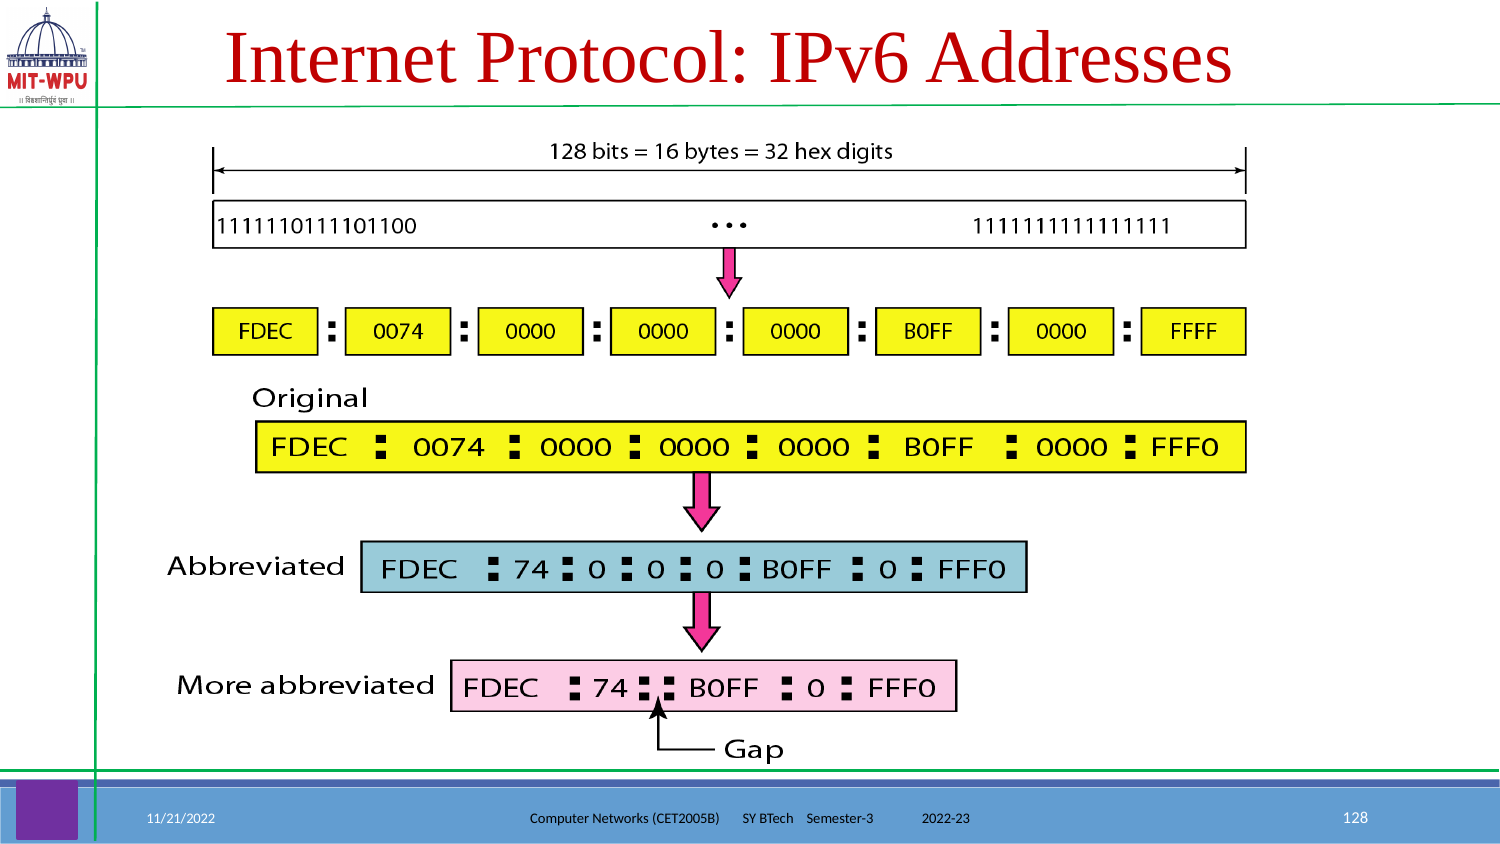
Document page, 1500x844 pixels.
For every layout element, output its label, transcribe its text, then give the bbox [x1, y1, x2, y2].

picture [6, 7, 94, 103]
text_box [94, 1, 98, 770]
title Internet Protocol: IPv6 Addresses [212, 0, 1432, 102]
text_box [0, 103, 89, 108]
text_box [94, 779, 98, 842]
footer Computer Networks (CET2005B) SY BTech Semester-3 2022-23 [453, 794, 1047, 840]
picture [212, 139, 1248, 356]
picture [166, 384, 1248, 766]
slide_number ‹#› [1218, 794, 1380, 840]
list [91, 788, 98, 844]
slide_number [135, 794, 440, 840]
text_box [101, 103, 1500, 108]
text_box [17, 782, 76, 839]
